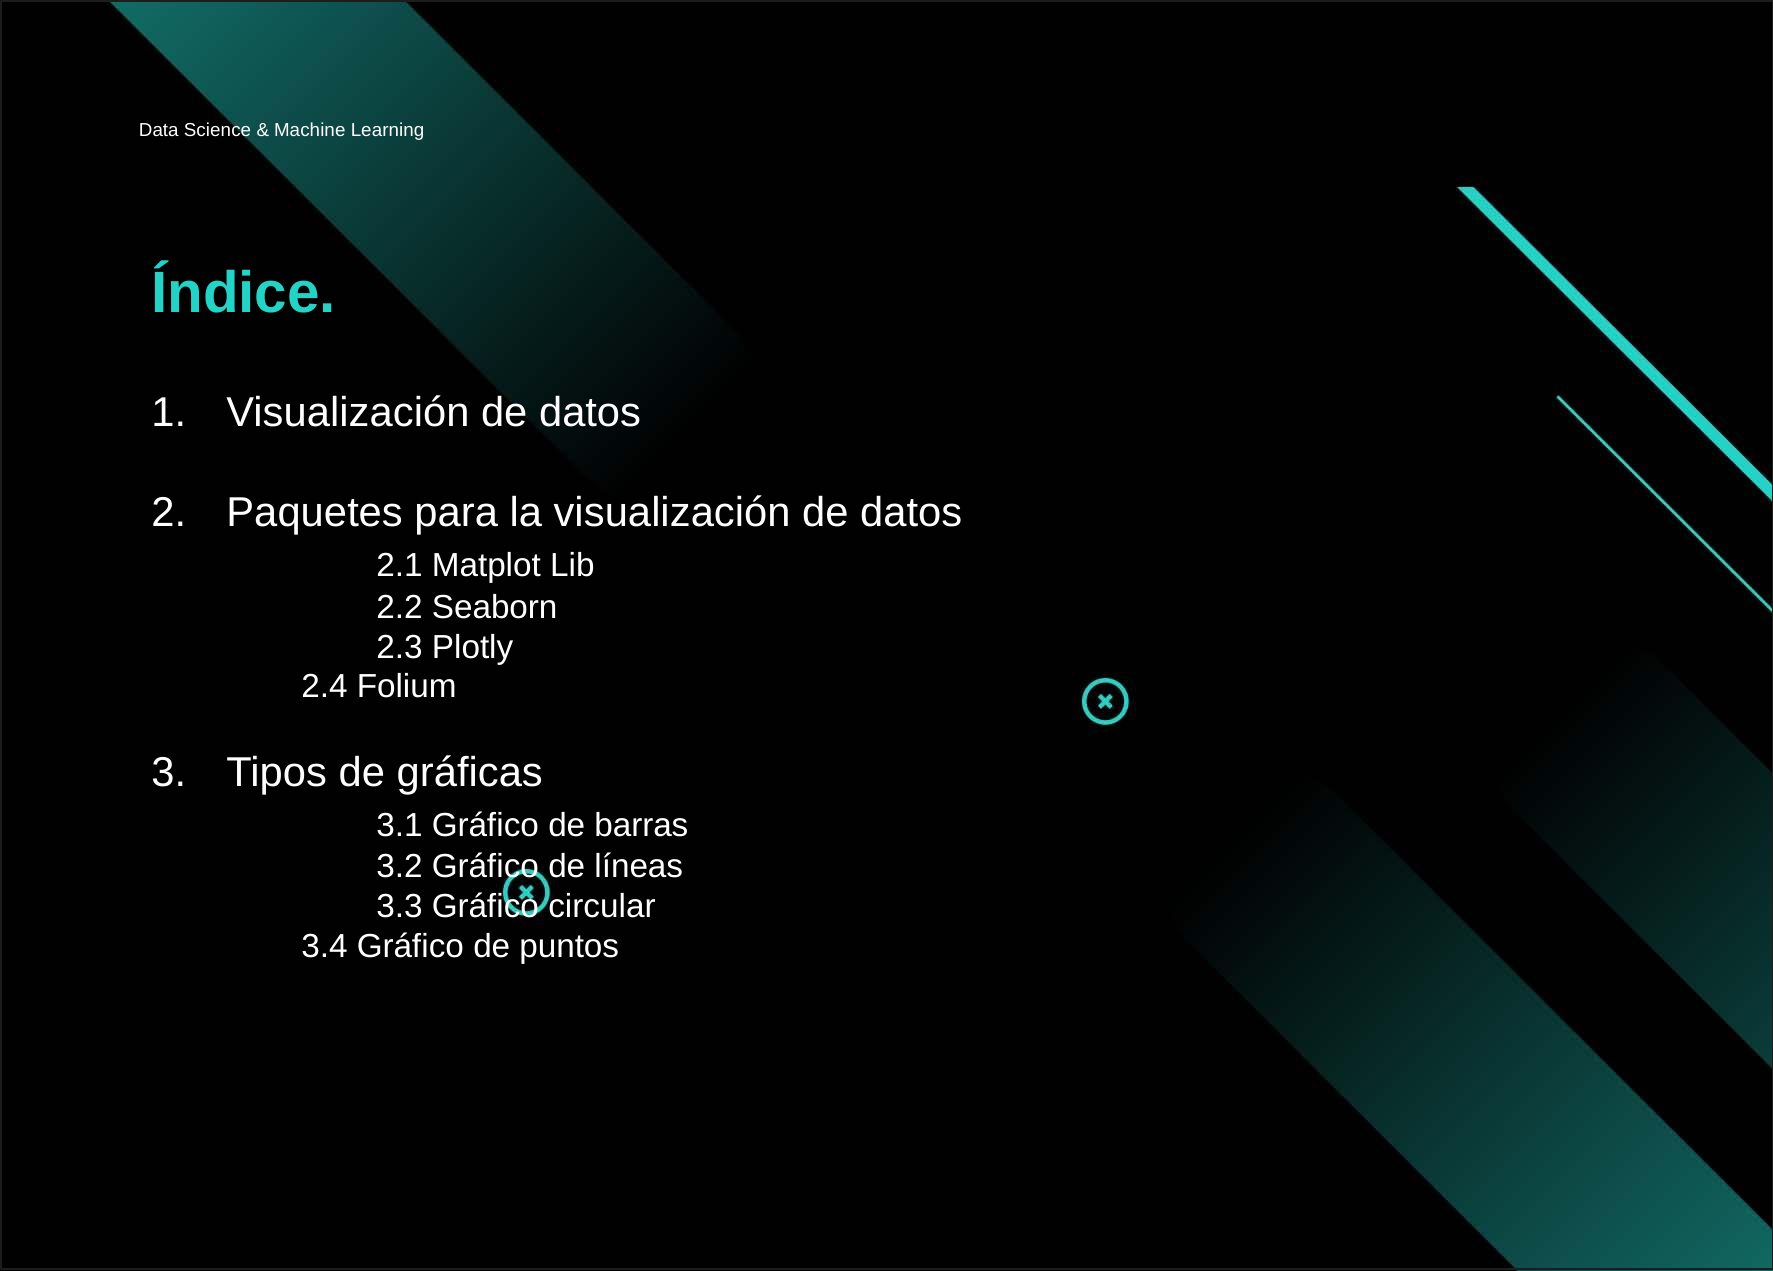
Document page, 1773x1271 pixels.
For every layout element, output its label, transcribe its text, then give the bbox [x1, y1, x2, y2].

list Visualización de datos Paquetes para la visualización de datos 2.1 Matplot Lib 2.2 Seaborn 2.3 Plotly 2.4 Folium Tipos de gráficas 3.1 Gráfico de barras 3.2 Gráfico de líneas 3.3 Gráfico circular 3.4 Gráfico de puntos [136, 377, 1339, 762]
title Índice. [136, 246, 1265, 317]
picture [2, 2, 1772, 1268]
list Data Science & Machine Learning [123, 109, 787, 156]
